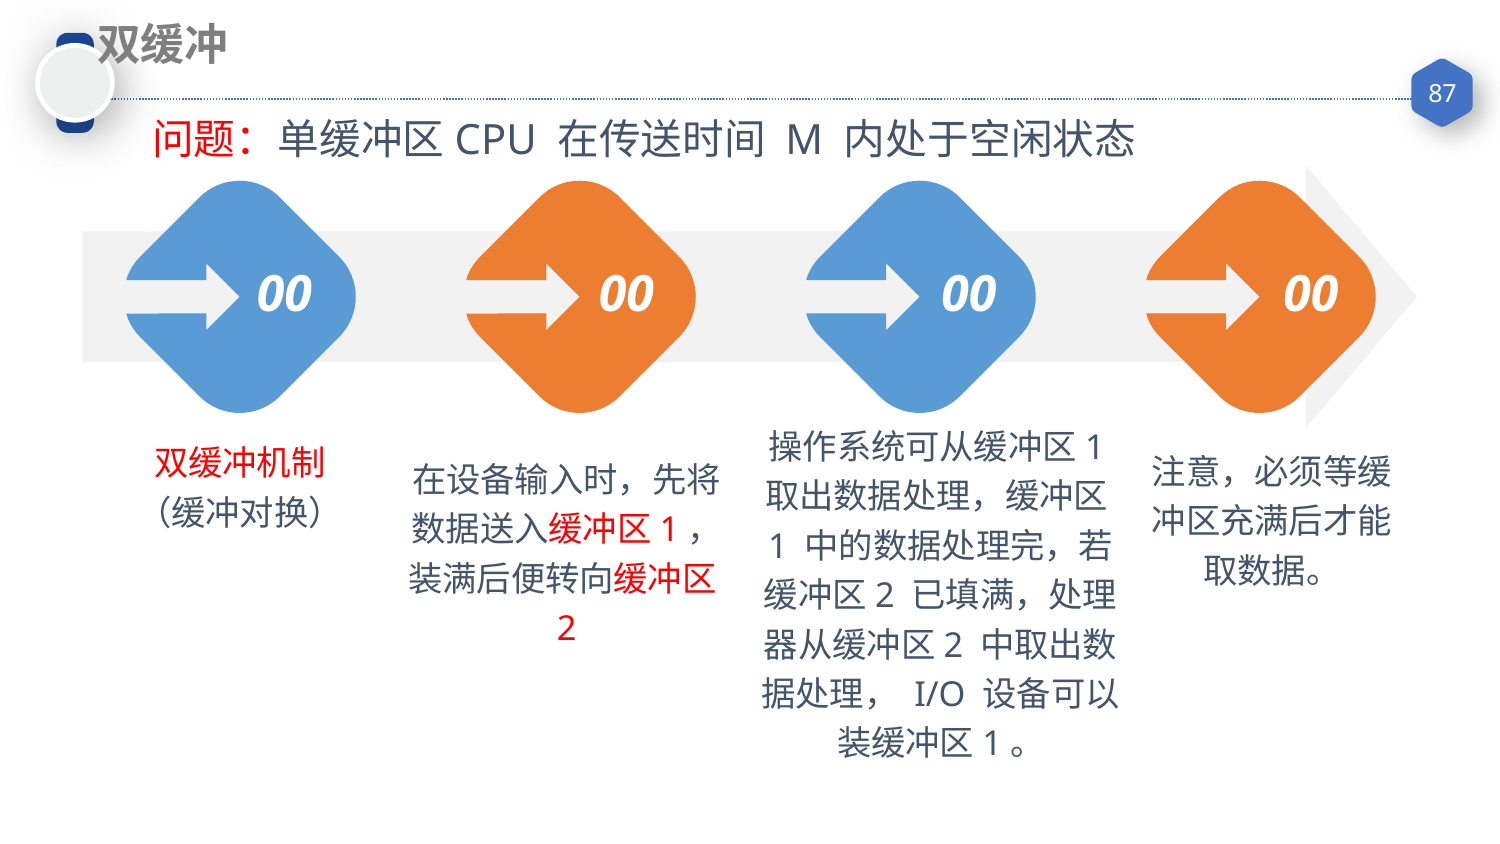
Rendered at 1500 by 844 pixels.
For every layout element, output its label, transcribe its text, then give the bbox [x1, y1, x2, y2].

text_box 问题：单缓冲区CPU 在传送时间 M 内处于空闲状态 [137, 105, 1308, 165]
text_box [82, 165, 1418, 822]
text_box 双缓冲 [82, 9, 947, 77]
